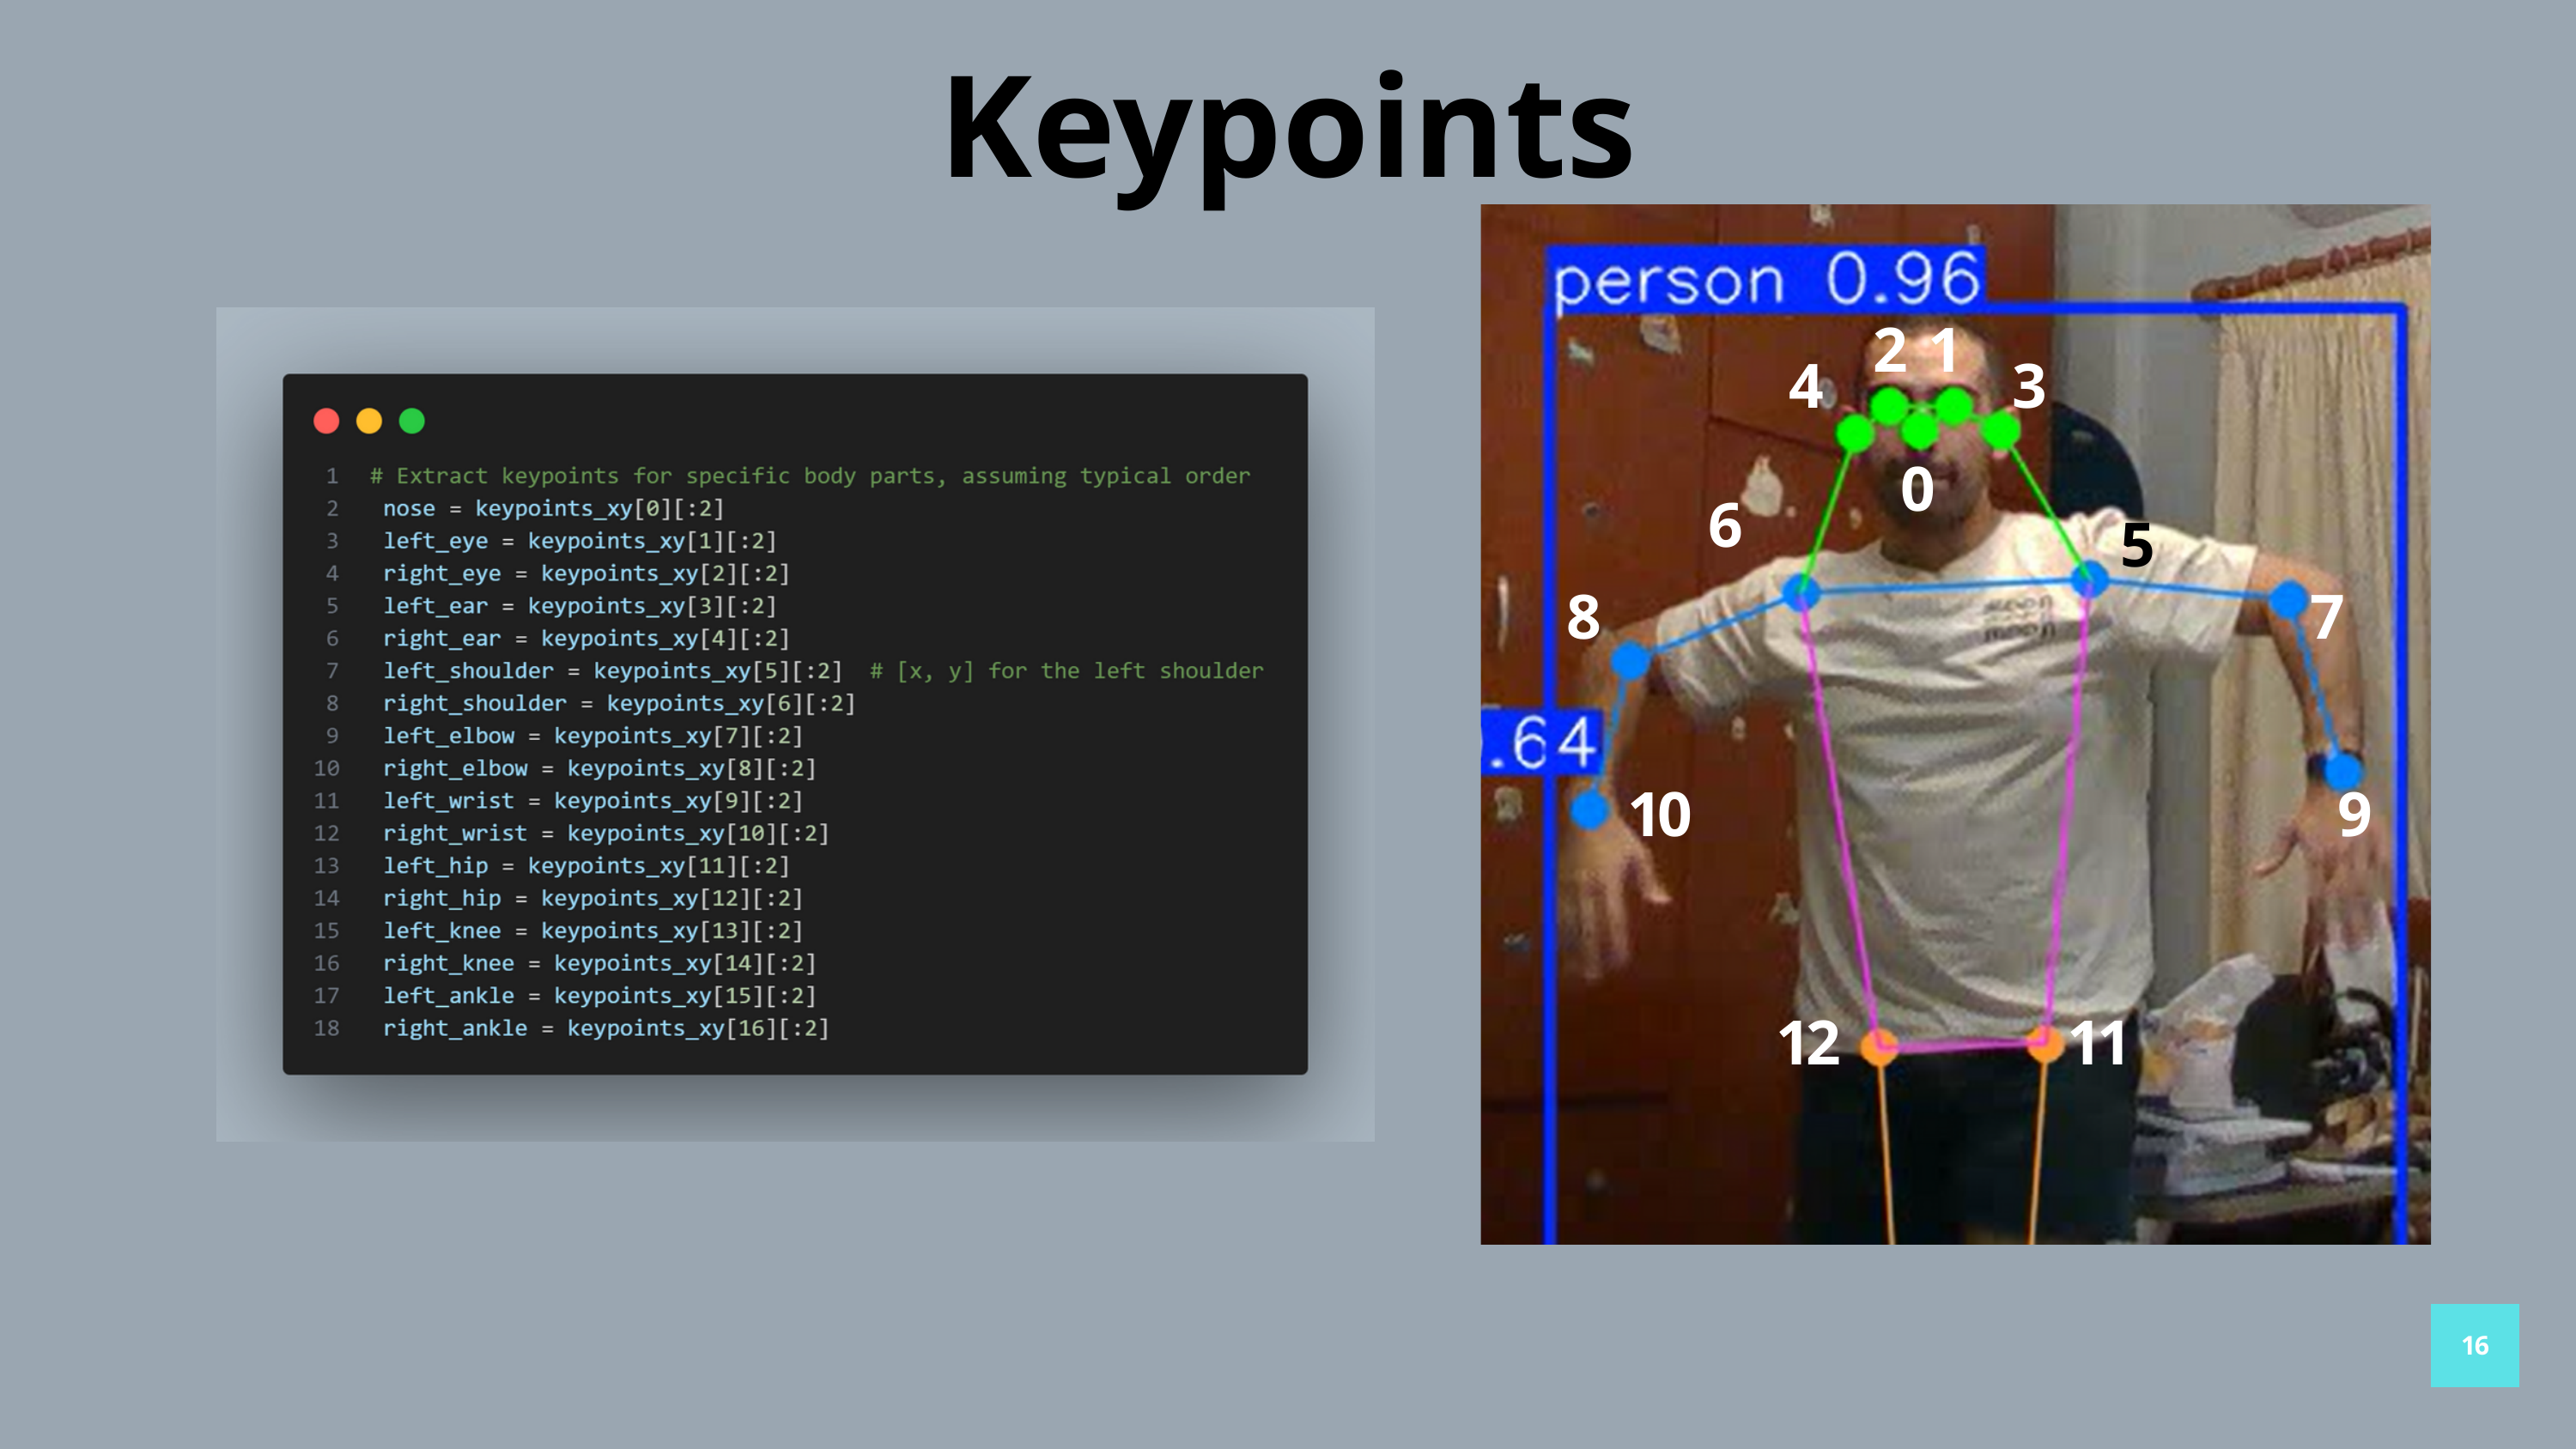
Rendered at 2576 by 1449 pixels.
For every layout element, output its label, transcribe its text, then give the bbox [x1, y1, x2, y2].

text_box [1480, 203, 2432, 1245]
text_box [2430, 1303, 2520, 1388]
text_box Keypoints [0, 84, 2576, 206]
text_box [216, 307, 1375, 1142]
